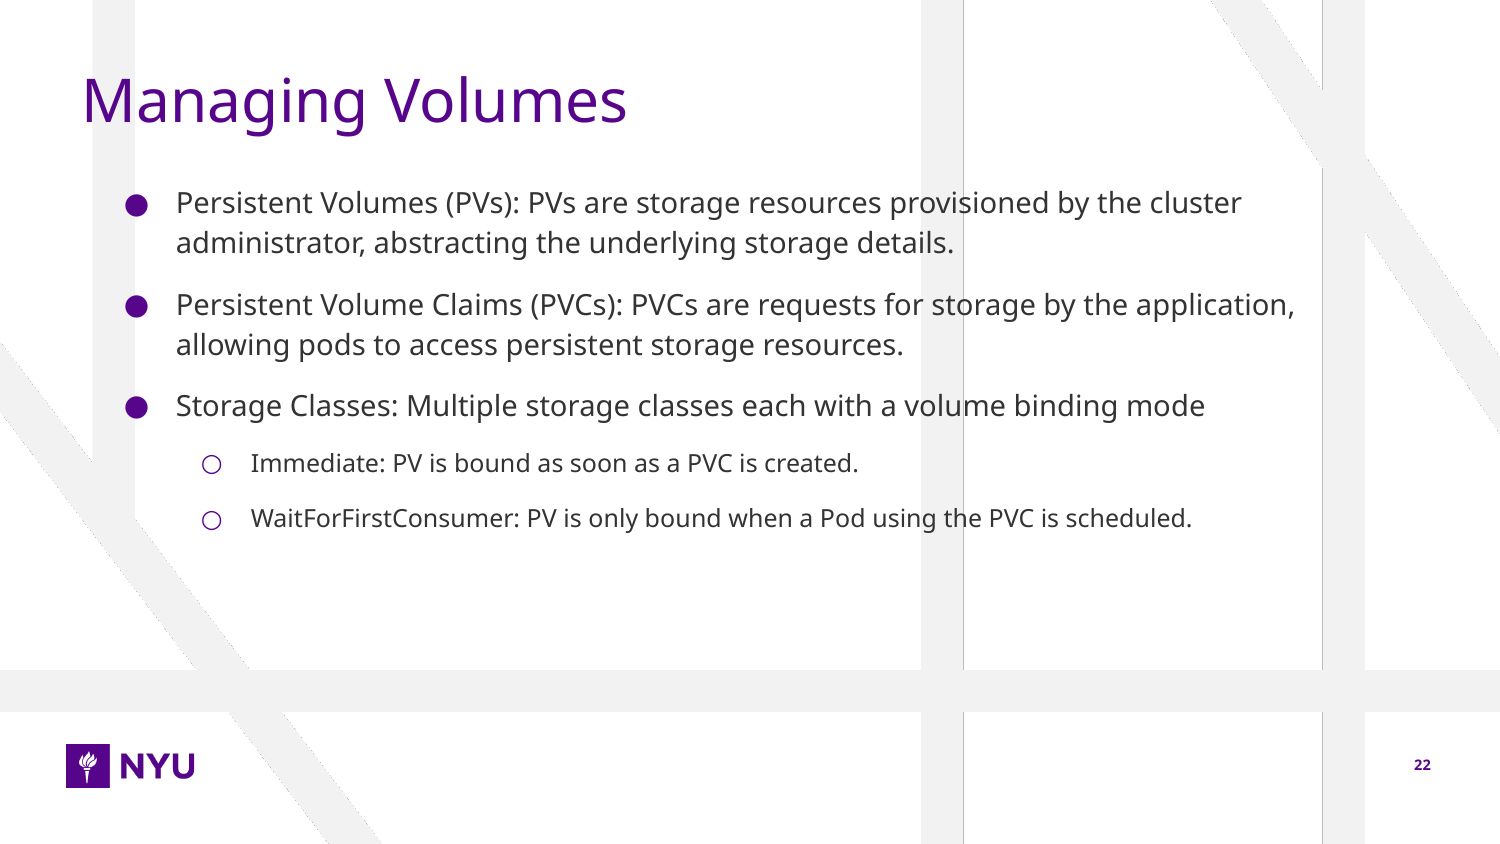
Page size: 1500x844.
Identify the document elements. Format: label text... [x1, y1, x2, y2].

picture [0, 0, 1500, 844]
list Persistent Volumes (PVs): PVs are storage resources provisioned by the cluster administrator, abstracting the underlying storage details. Persistent Volume Claims (PVCs): PVCs are requests for storage by the application, allowing pods to access persistent storage resources. Storage Classes: Multiple storage classes each with a volume binding mode Immediate: PV is bound as soon as a PVC is created. WaitForFirstConsumer: PV is only bound when a Pod using the PVC is scheduled. [85, 164, 1414, 702]
title Managing Volumes [66, 47, 1434, 162]
